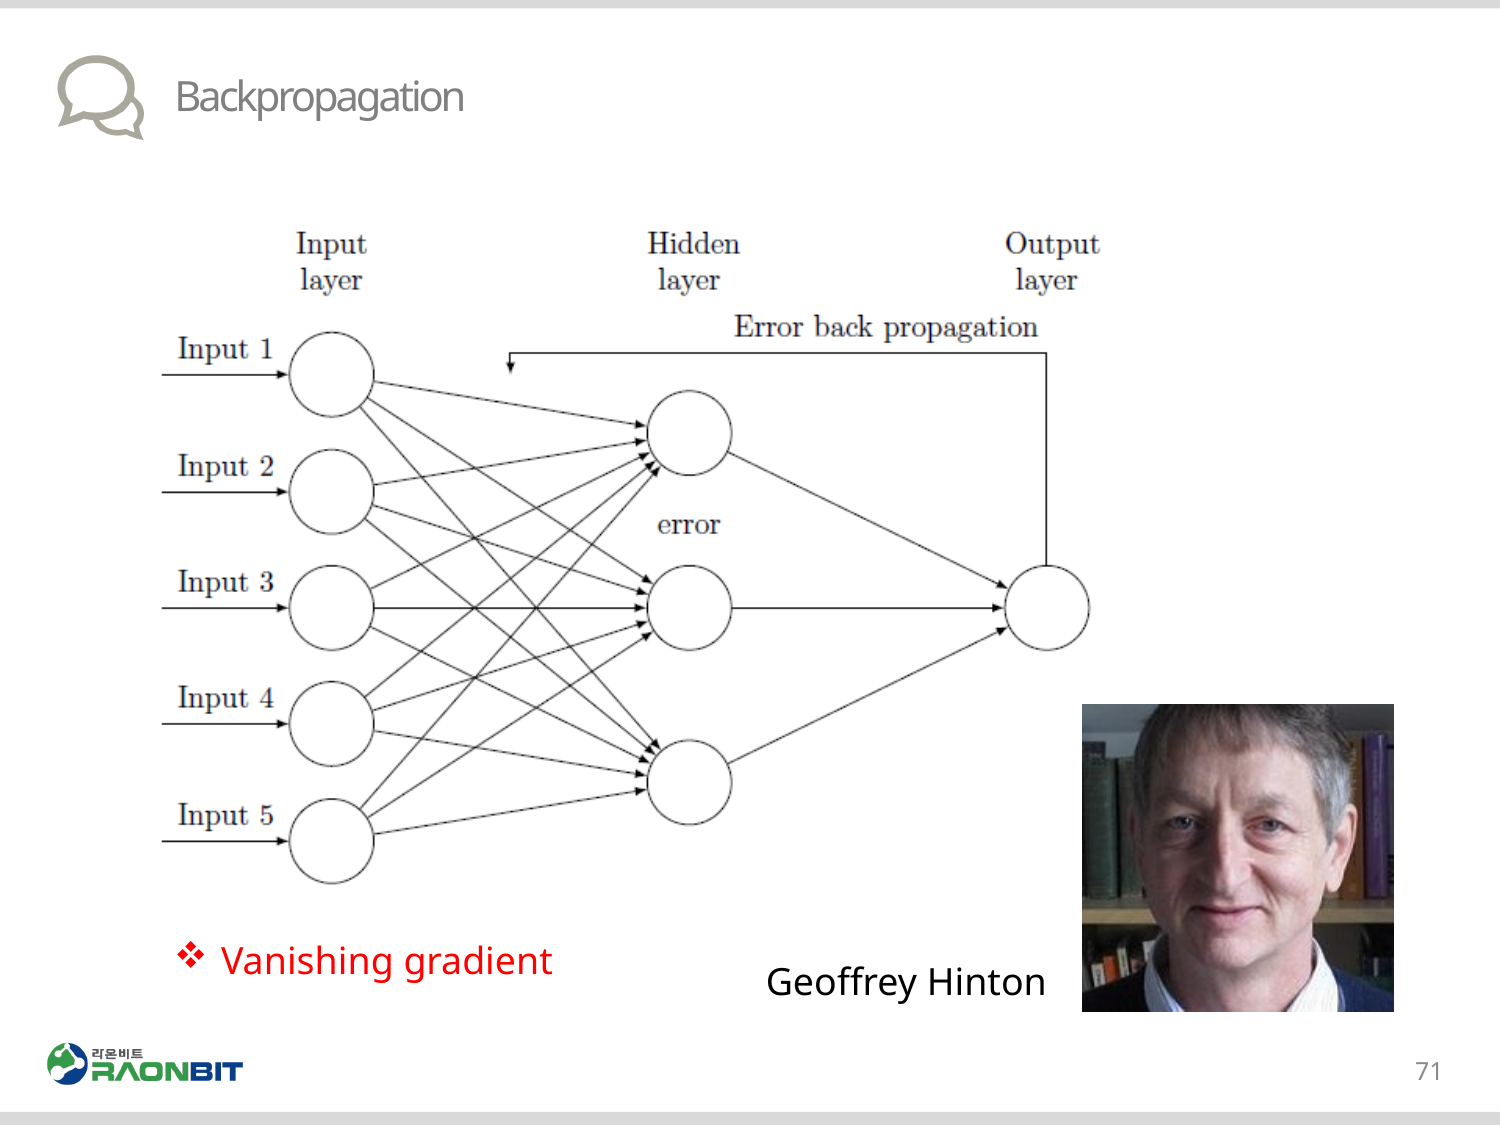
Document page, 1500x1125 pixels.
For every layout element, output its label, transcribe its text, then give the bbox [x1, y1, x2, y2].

text_box Geoffrey Hinton [751, 950, 1077, 1011]
text_box Vanishing gradient [159, 929, 691, 990]
title Backpropagation [159, 48, 1425, 141]
slide_number 71 [1328, 1042, 1459, 1103]
picture [47, 1043, 243, 1085]
picture [123, 195, 1394, 1013]
